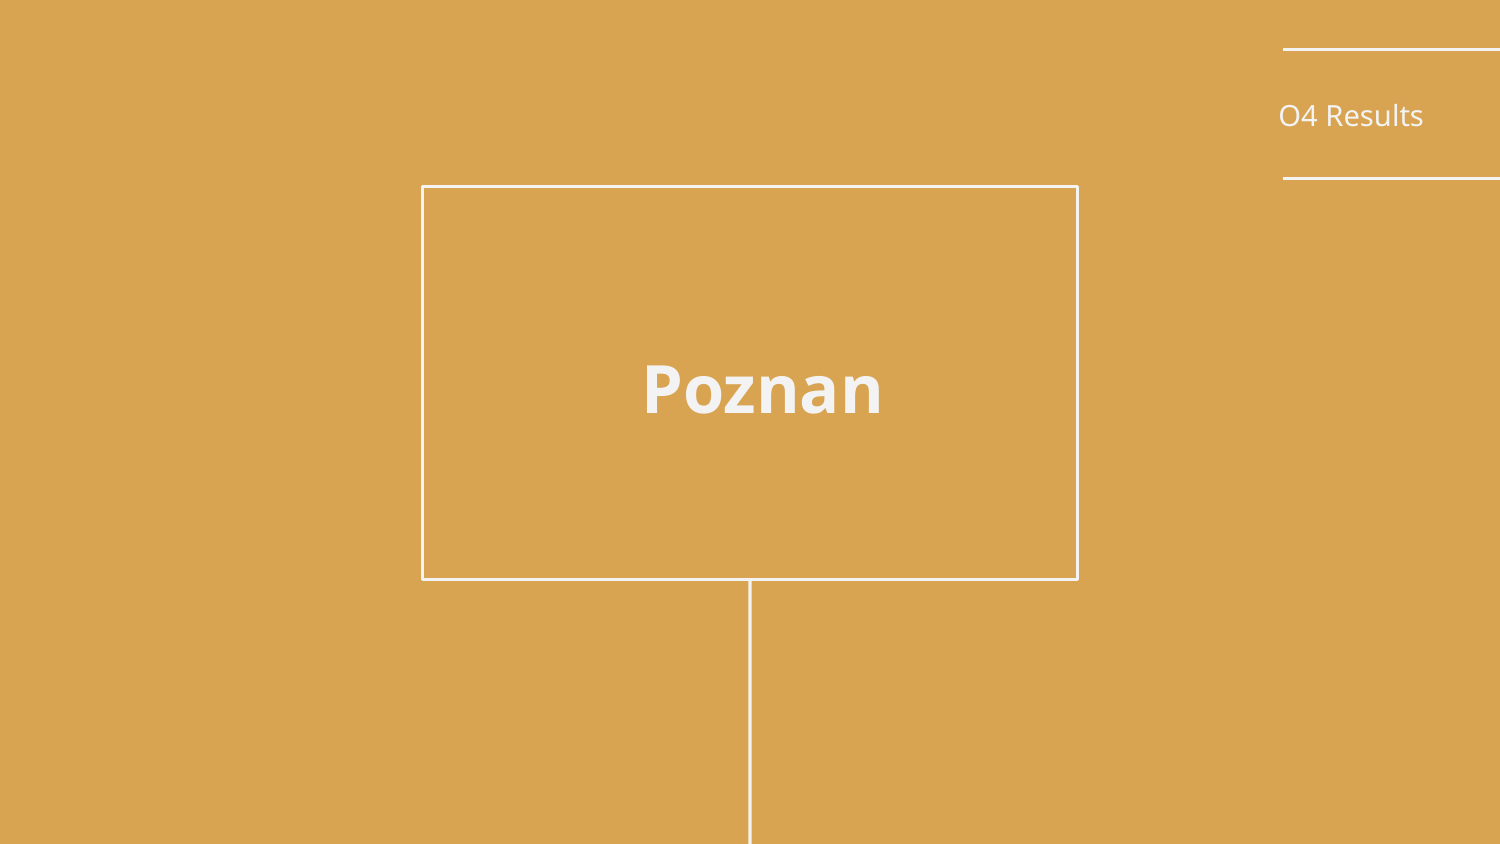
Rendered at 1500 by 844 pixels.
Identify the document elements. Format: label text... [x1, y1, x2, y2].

title O4 Results [1120, 18, 1440, 211]
subtitle Poznan [470, 291, 1030, 484]
